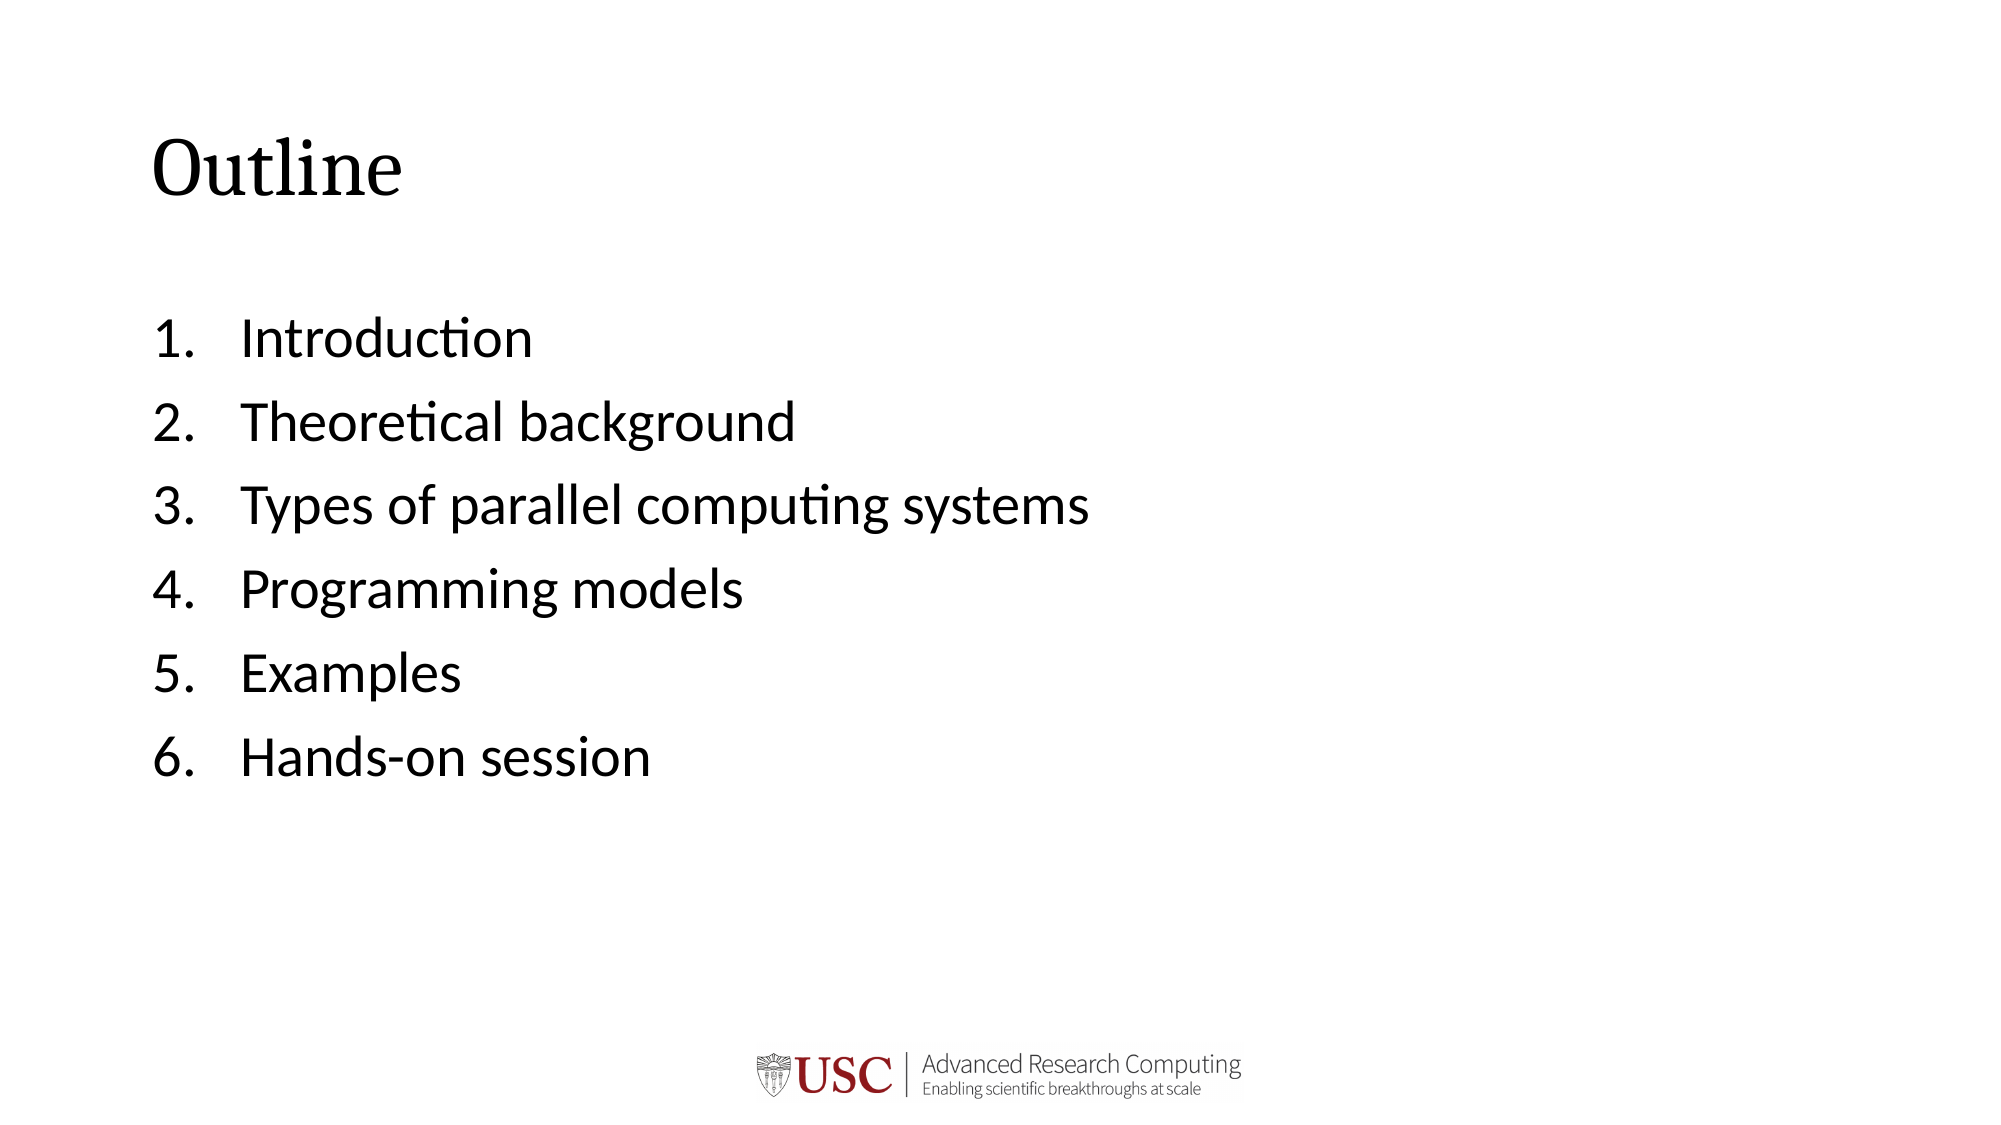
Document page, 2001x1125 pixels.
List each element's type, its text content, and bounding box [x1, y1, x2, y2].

list Introduction Theoretical background Types of parallel computing systems Programming models Examples Hands-on session [137, 299, 1863, 1014]
picture [756, 1042, 1244, 1103]
title Outline [137, 59, 1863, 278]
